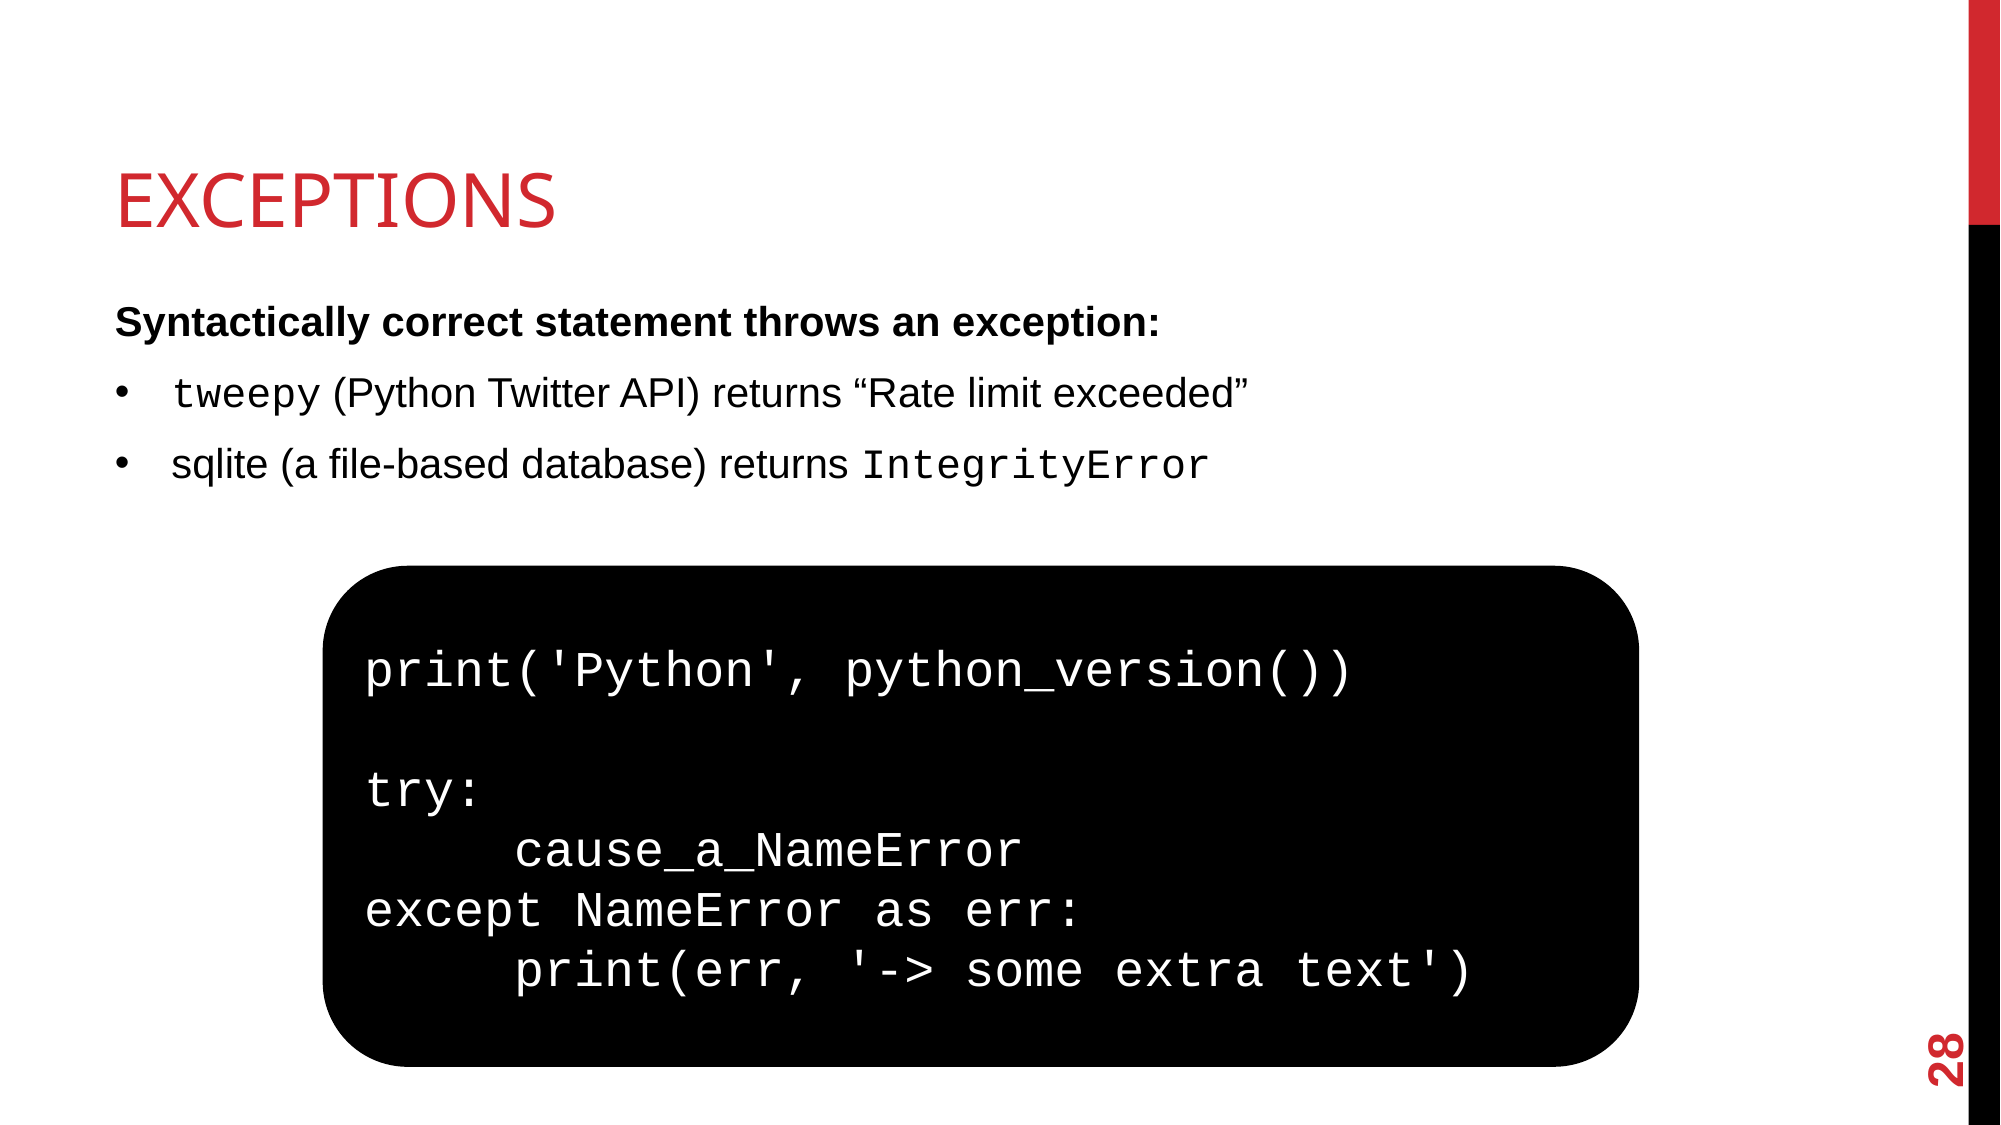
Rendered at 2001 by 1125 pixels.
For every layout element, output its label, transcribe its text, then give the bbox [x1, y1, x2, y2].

title EXCEPTIONS [99, 25, 1367, 250]
list Syntactically correct statement throws an exception: tweepy (Python Twitter API) returns “Rate limit exceeded” sqlite (a file-based database) returns IntegrityError [99, 287, 1767, 1005]
slide_number ‹#› [1903, 887, 1984, 1104]
text_box print('Python', python_version()) try: cause_a_NameError except NameError as err: print(err, '-> some extra text') [324, 568, 1637, 1065]
